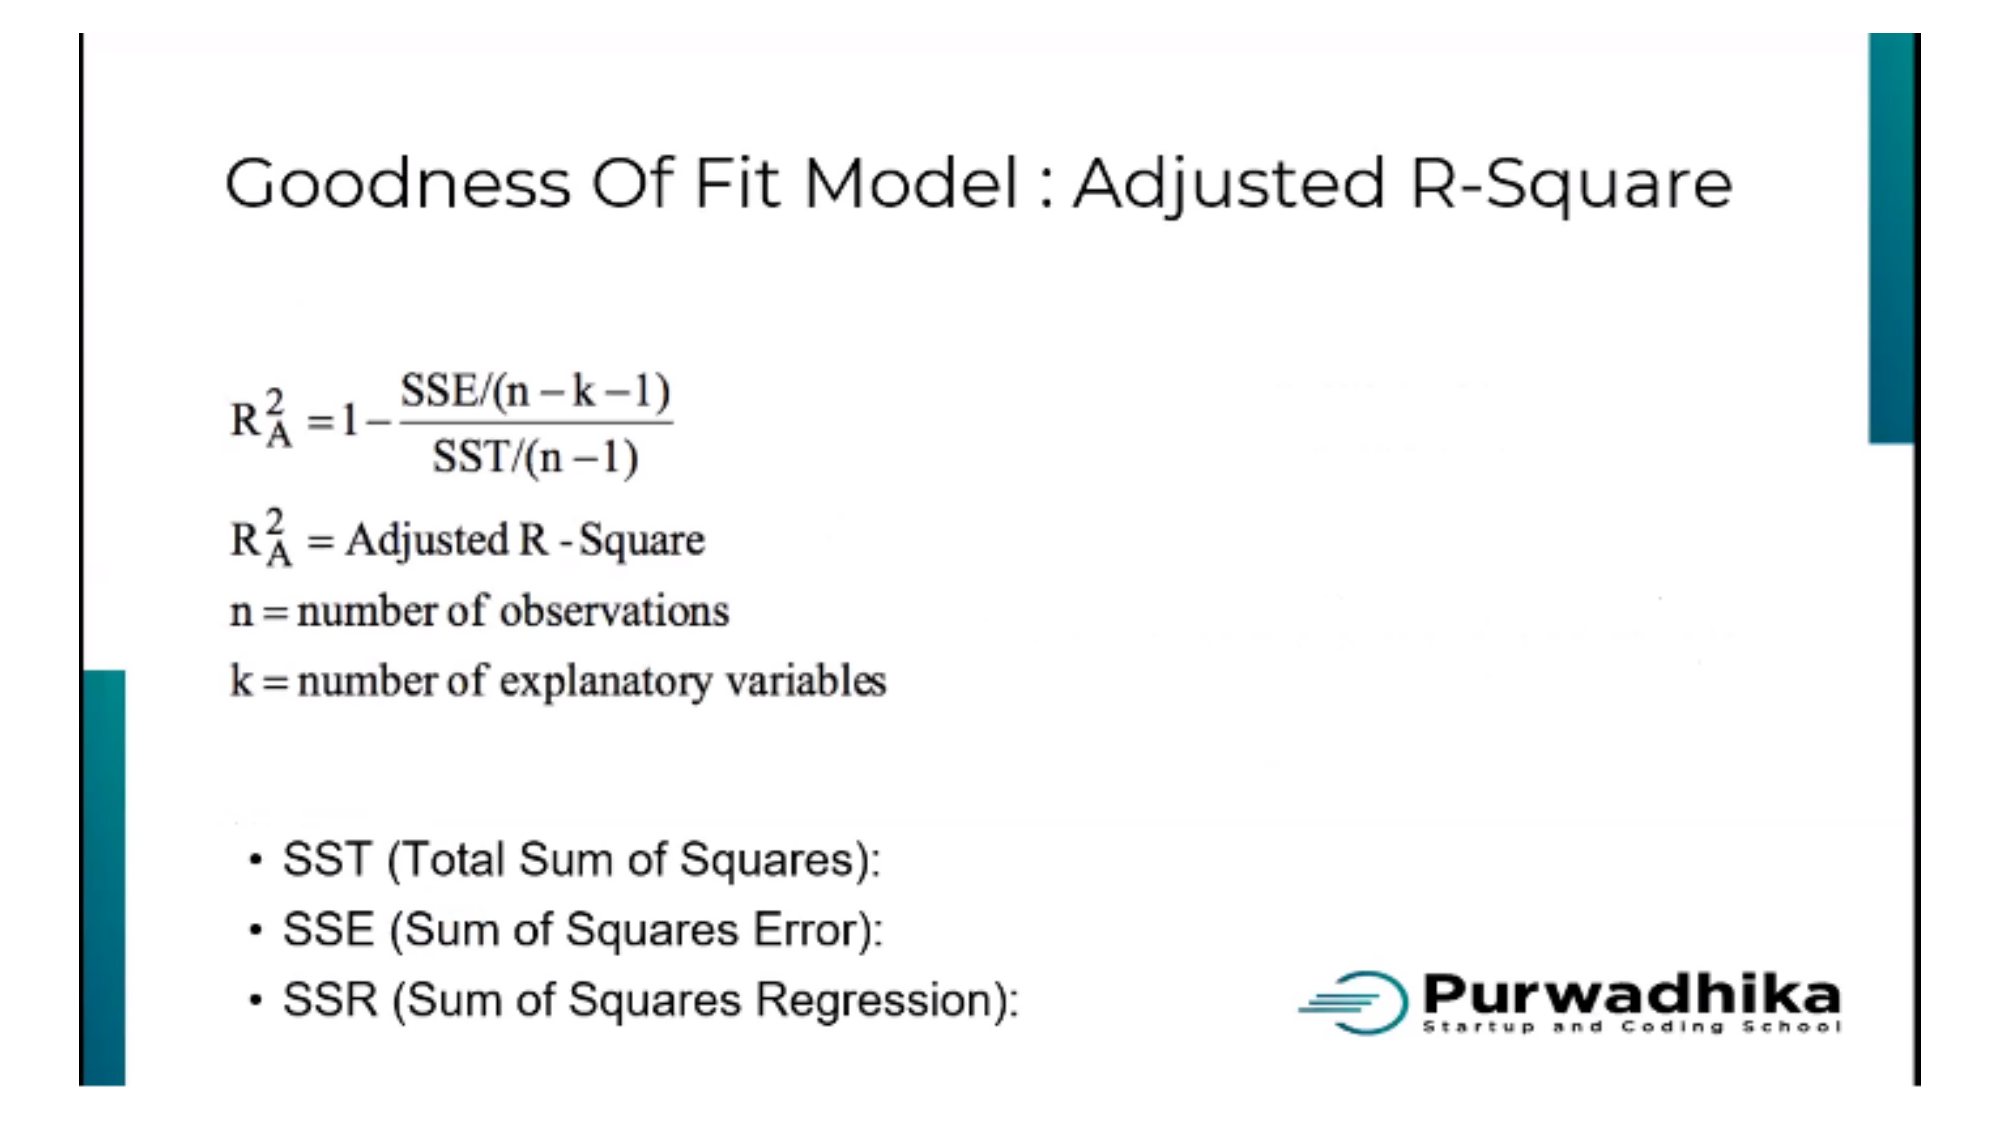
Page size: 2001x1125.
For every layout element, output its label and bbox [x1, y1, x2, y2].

picture [79, 33, 1921, 1092]
